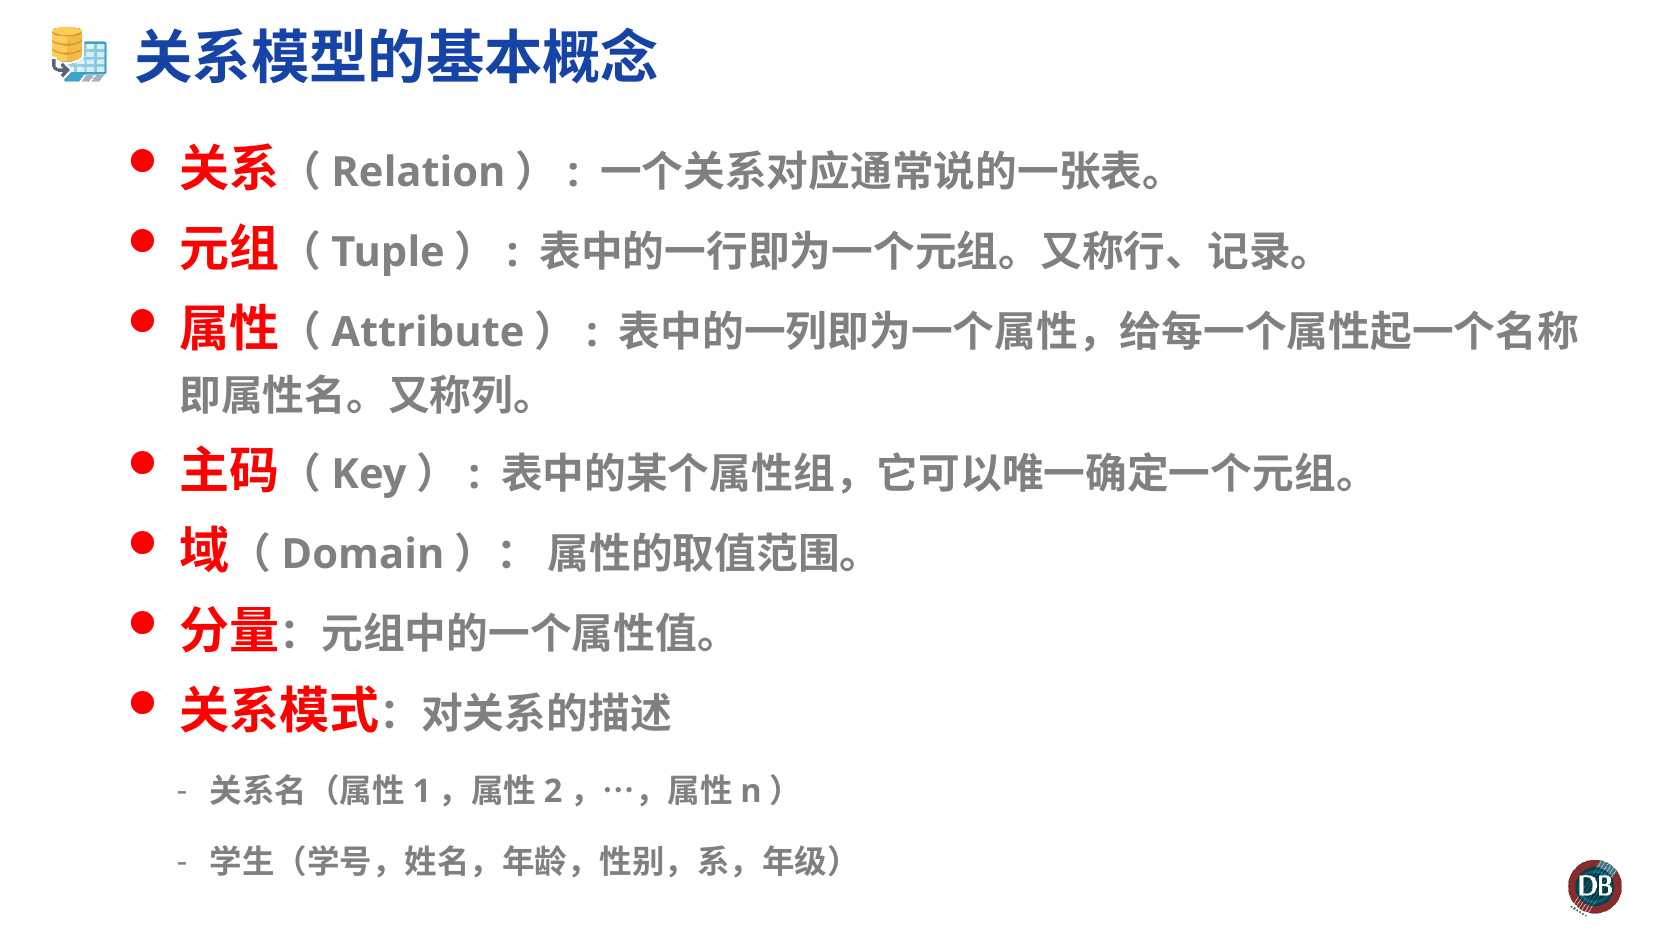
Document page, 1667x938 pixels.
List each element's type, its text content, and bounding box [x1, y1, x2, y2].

picture [49, 24, 109, 84]
picture [1600, 888, 1611, 900]
picture [1564, 858, 1624, 918]
title 关系模型的基本概念 [118, 0, 1617, 126]
picture [1579, 888, 1595, 897]
list 关系（Relation）: 一个关系对应通常说的一张表。 元组（Tuple）: 表中的一行即为一个元组。又称行、记录。 属性（Attribute）: 表中的一列即为一个属性，给每一个属性起一个名称即属性名。又称列。 主码（Key）: 表中的某个属性组，它可以唯一确定一个元组。 域（Domain）： 属性的取值范围。 分量：元组中的一个属性值。 关系模式：对关系的描述 关系名（属性1，属性2，…，属性n） 学生（学号，姓名，年龄，性别，系，年级） [112, 126, 1617, 888]
